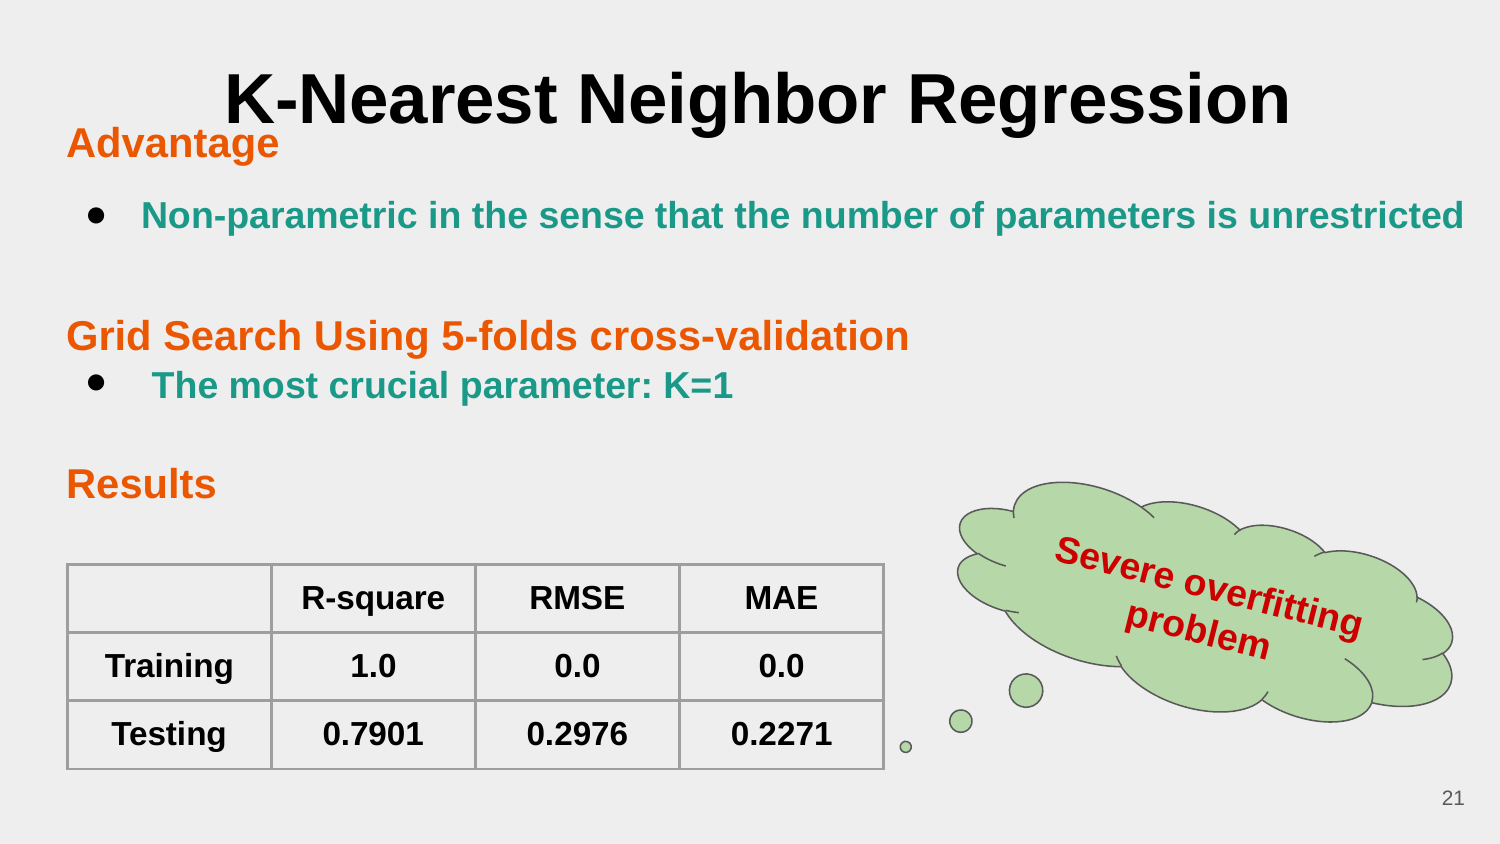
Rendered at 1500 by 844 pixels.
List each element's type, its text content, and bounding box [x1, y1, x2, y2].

text_box [900, 741, 912, 753]
table_cell 1.0 [273, 634, 474, 699]
table_cell Testing [69, 702, 270, 768]
table_cell 0.2976 [477, 702, 678, 768]
table_cell 0.0 [681, 634, 882, 699]
table_header RMSE [477, 566, 678, 631]
table_header MAE [681, 566, 882, 631]
table_cell Training [69, 634, 270, 699]
table_cell 0.0 [477, 634, 678, 699]
table_header [69, 566, 270, 631]
text_box [957, 482, 1453, 723]
title K-Nearest Neighbor Regression [51, 37, 1449, 100]
list Advantage Non-parametric in the sense that the number of parameters is unrestricted Grid Search Using 5-folds cross-validation The most crucial parameter: K=1 Results [51, 100, 1500, 816]
text_box [949, 709, 972, 733]
table_cell 0.2271 [681, 702, 882, 768]
table_cell 0.7901 [273, 702, 474, 768]
slide_number 21 [1389, 764, 1480, 830]
table_header R-square [273, 566, 474, 631]
text_box Severe overfitting problem [1015, 504, 1394, 709]
